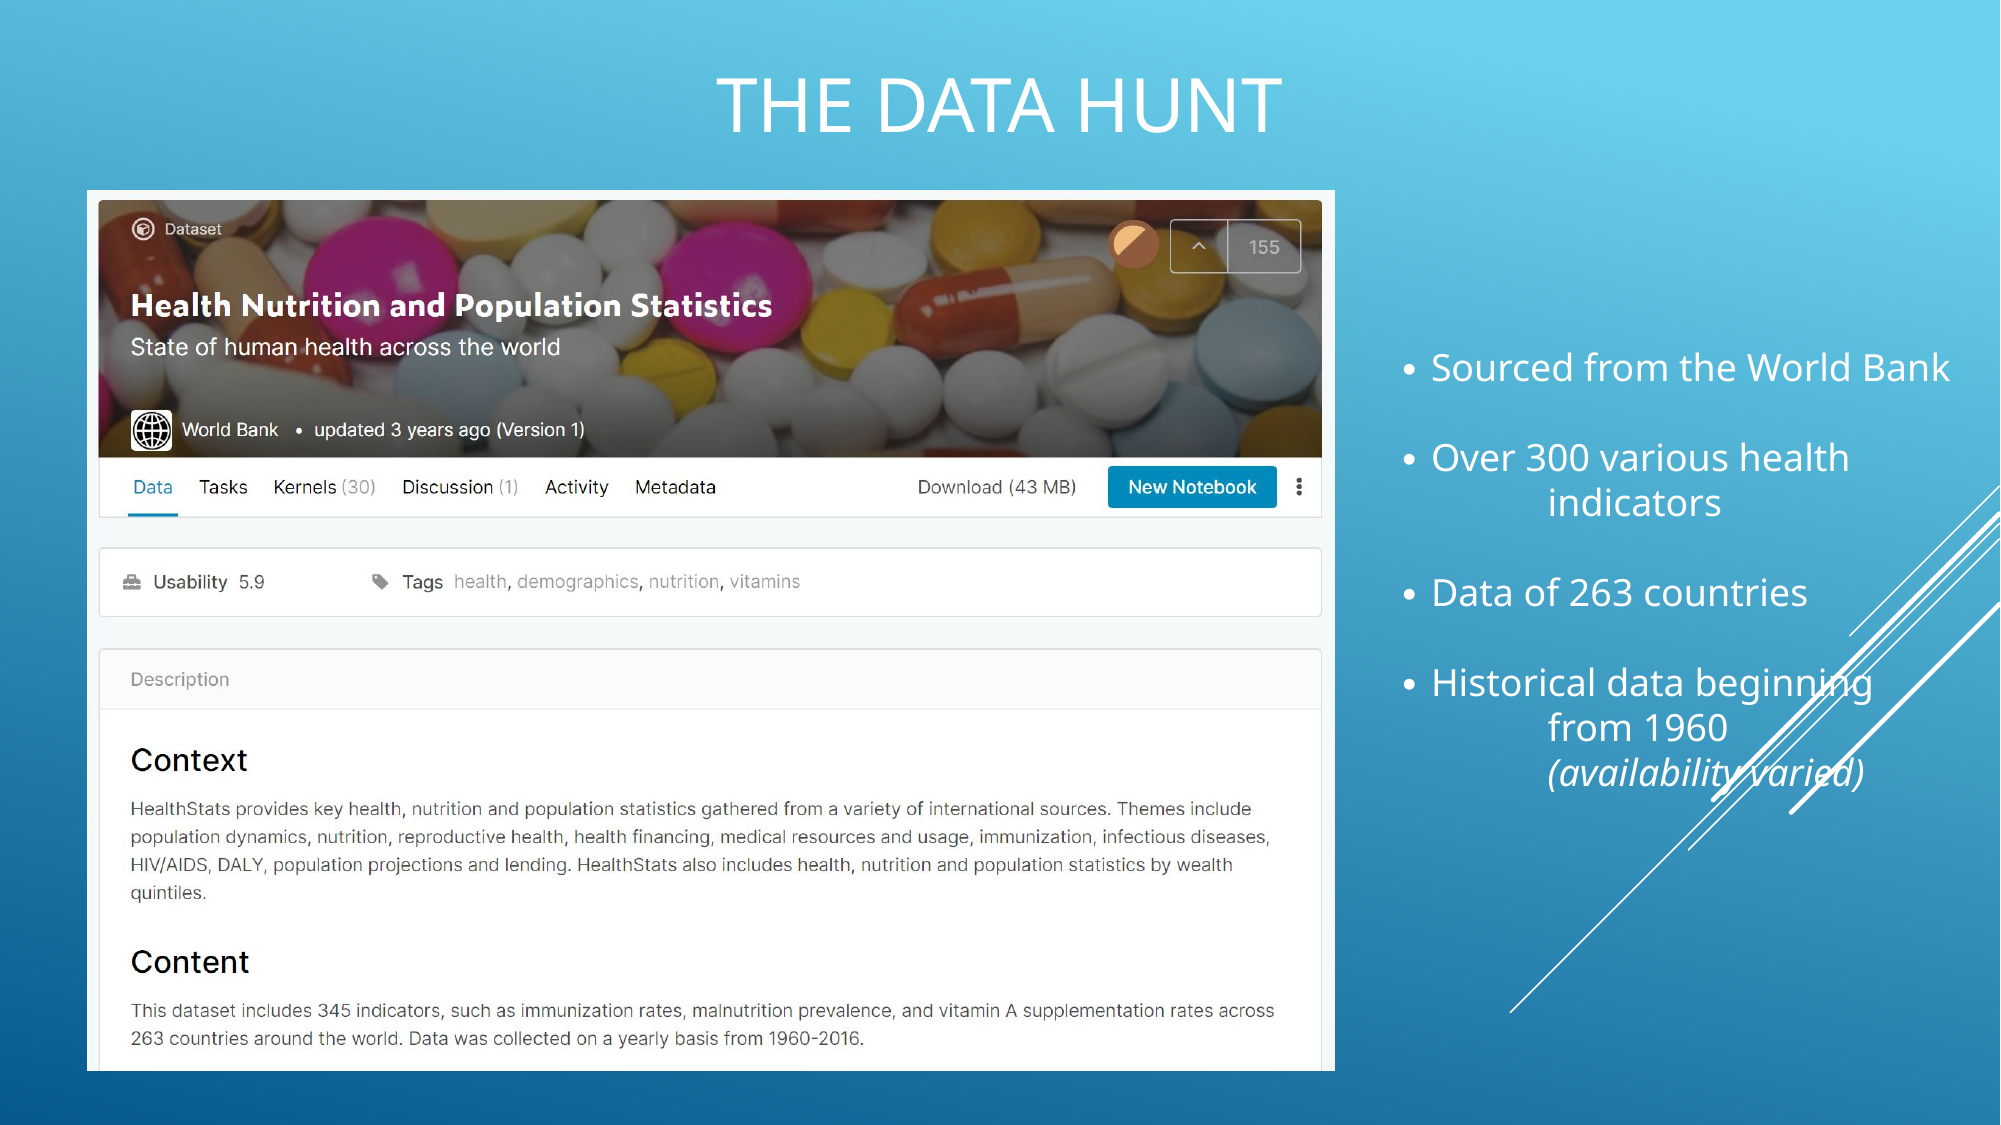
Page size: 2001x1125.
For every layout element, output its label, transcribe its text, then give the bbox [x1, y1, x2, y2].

text_box ∙ Sourced from the World Bank ∙ Over 300 various health indicators ∙ Data of 263 countries ∙ Historical data beginning from 1960 (availability varied) [1383, 337, 1979, 802]
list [87, 189, 1335, 1071]
title The data hunt [300, 14, 1700, 190]
